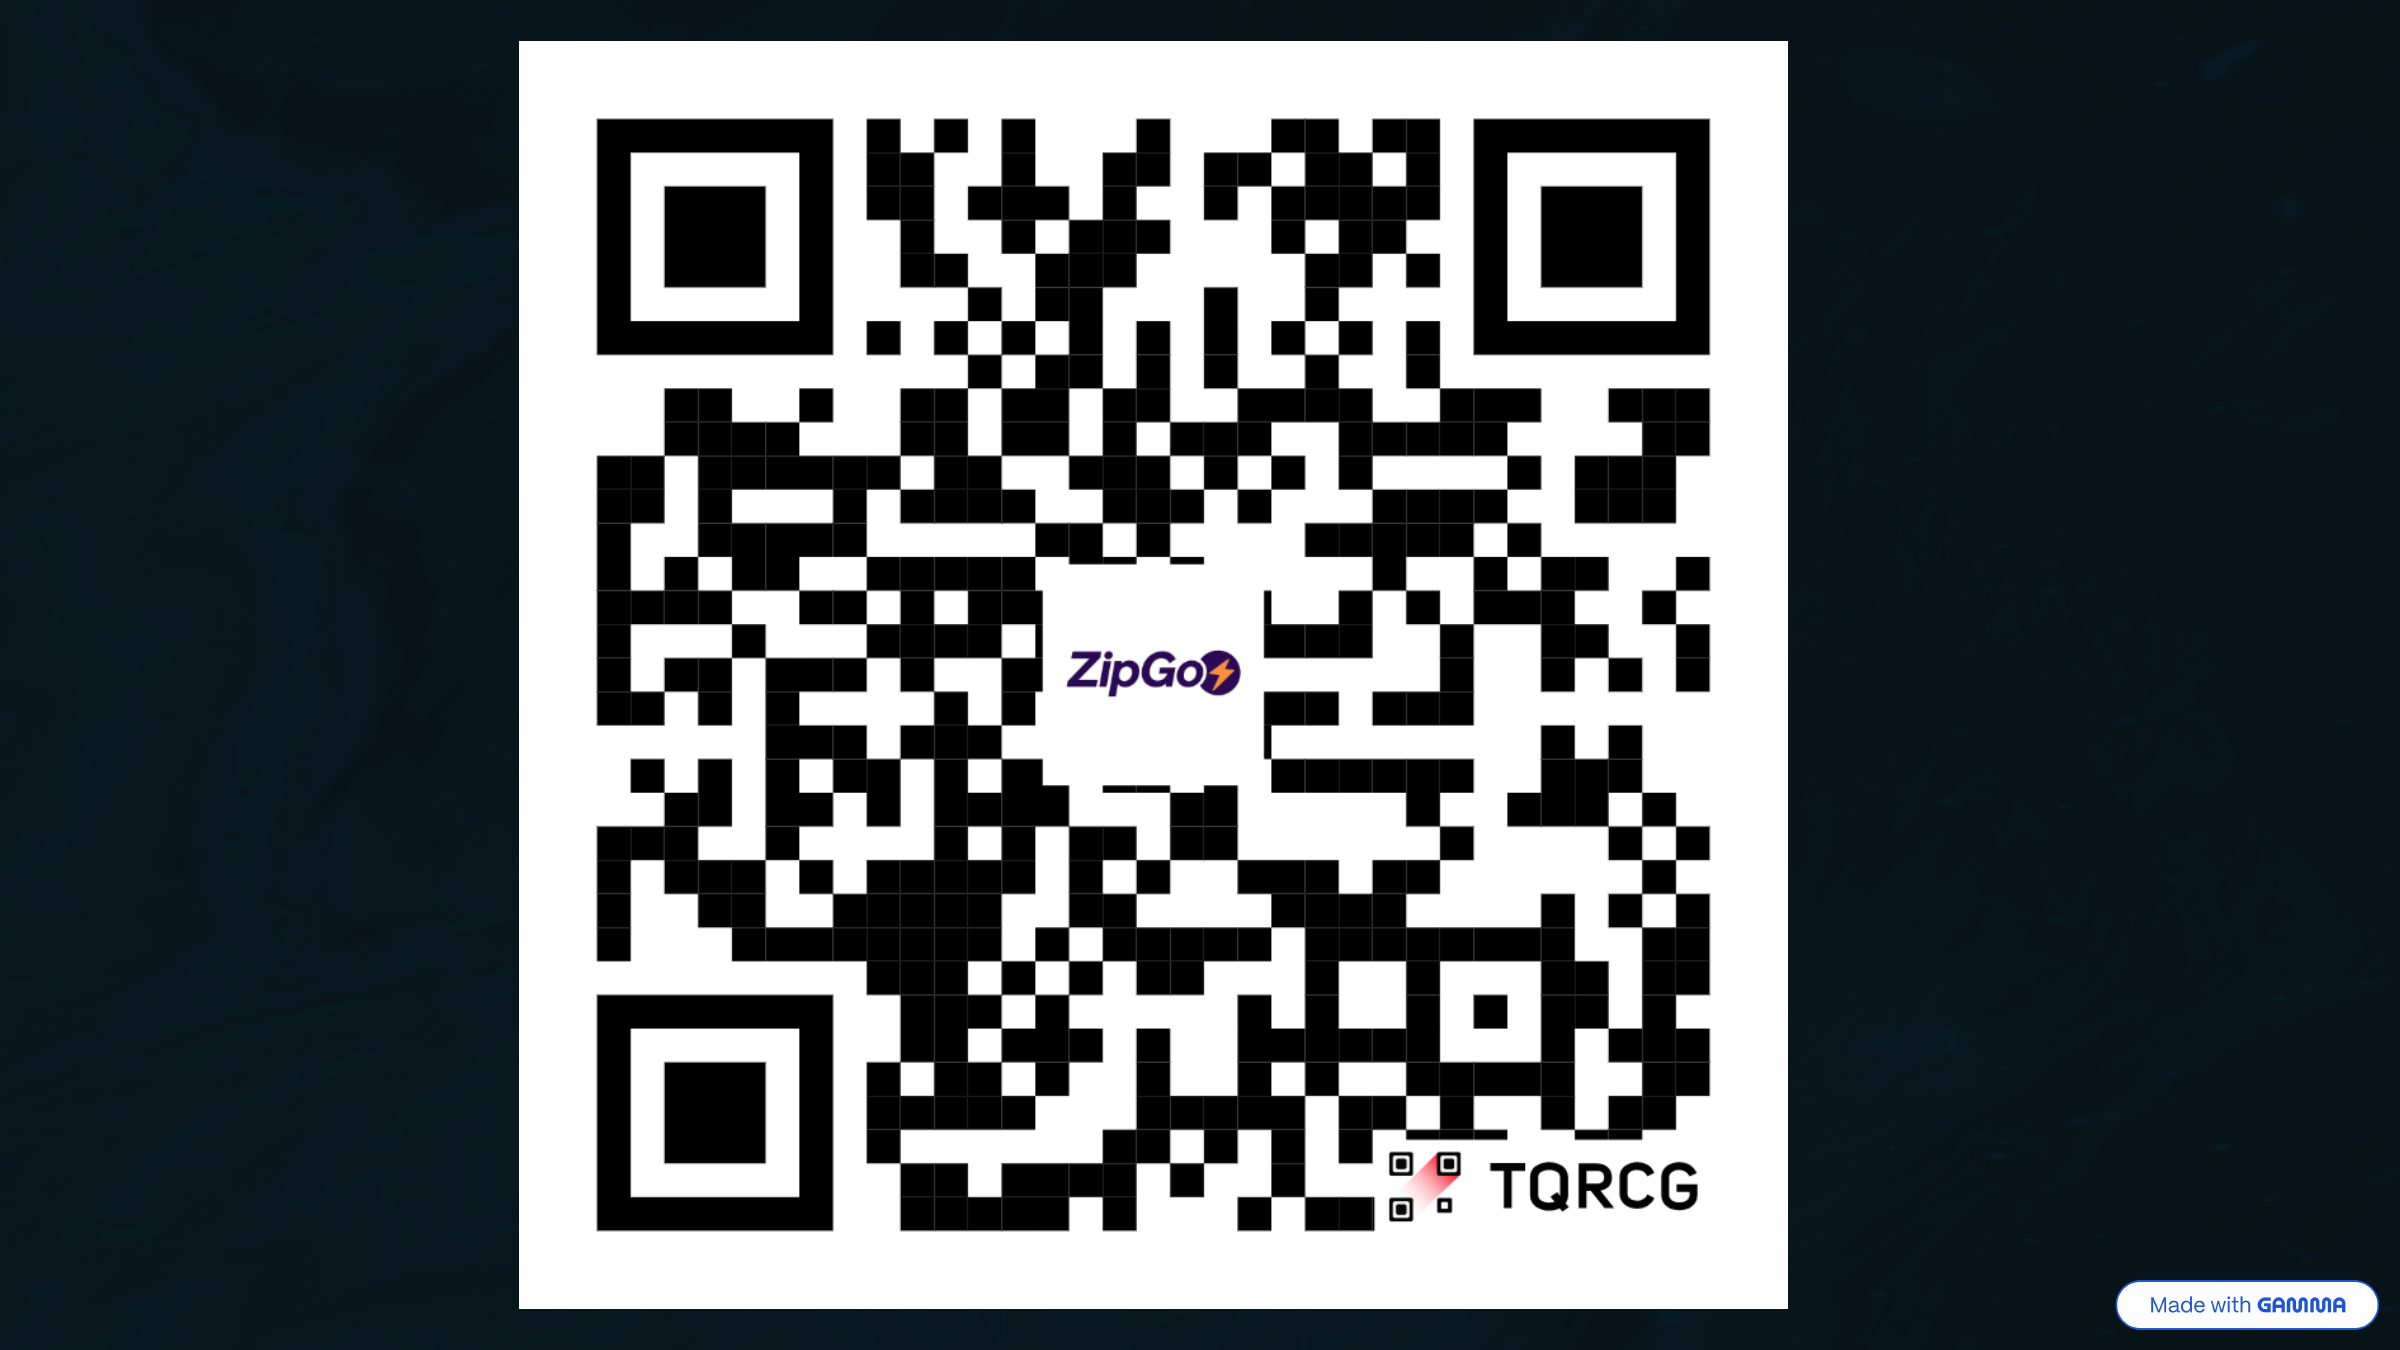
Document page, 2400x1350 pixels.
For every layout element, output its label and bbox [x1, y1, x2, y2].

picture [2106, 1271, 2389, 1339]
picture [519, 41, 1788, 1309]
